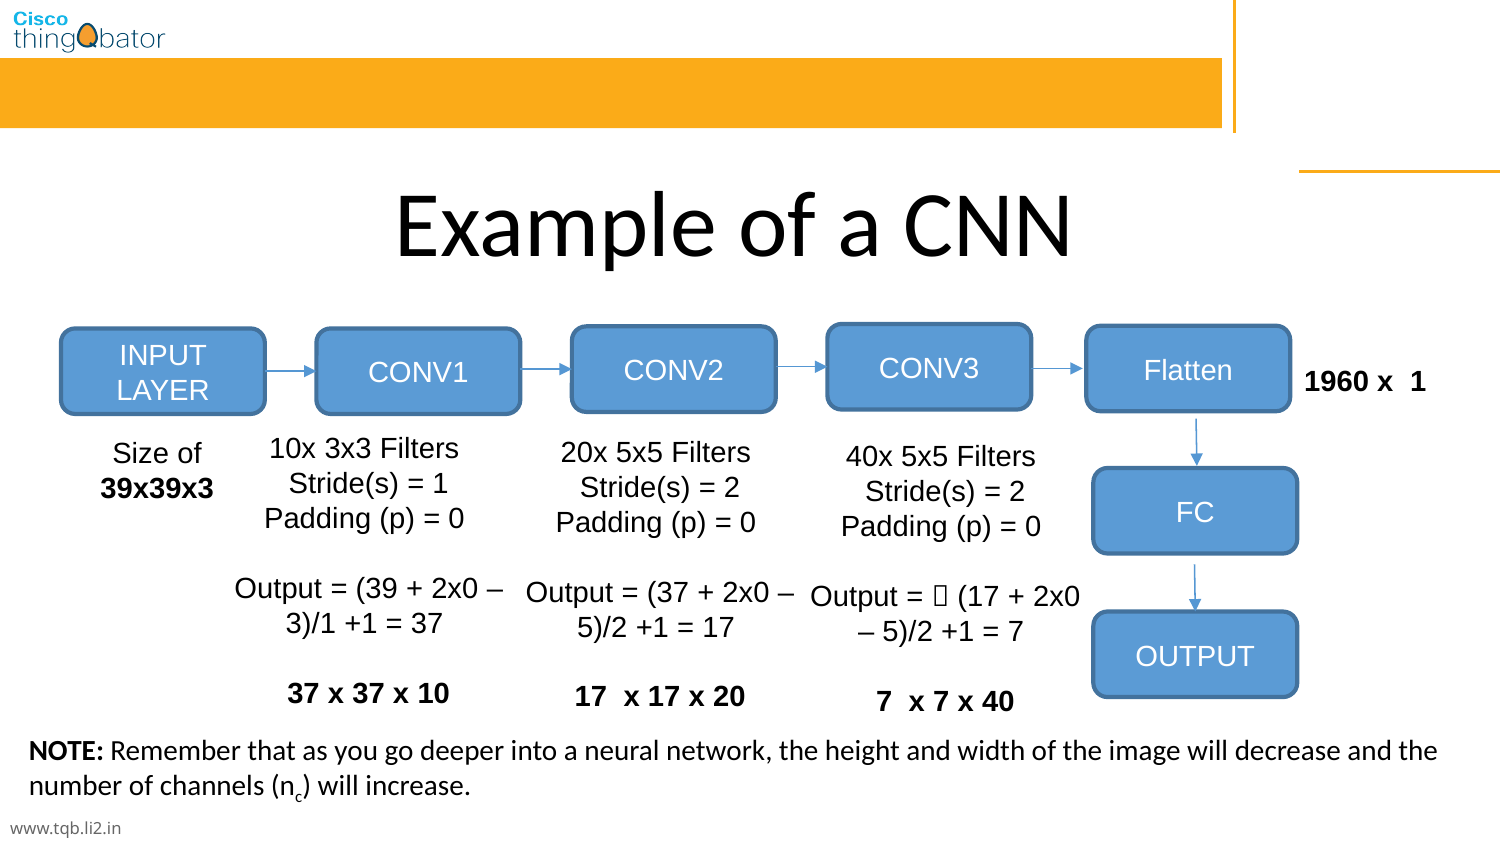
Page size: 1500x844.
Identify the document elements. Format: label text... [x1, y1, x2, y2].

picture [10, 0, 169, 65]
text_box CONV2 [569, 324, 778, 415]
text_box 40x 5x5 Filters Stride(s) = 2 Padding (p) = 0 Output =  (17 + 2x0 – 5)/2 +1 = 7 7 x 7 x 40 [791, 429, 1100, 724]
text_box Size of 39x39x3 [55, 427, 214, 513]
text_box INPUT LAYER [58, 326, 267, 417]
text_box OUTPUT [1091, 609, 1300, 700]
text_box 10x 3x3 Filters Stride(s) = 1 Padding (p) = 0 Output = (39 + 2x0 – 3)/1 +1 = 37 37 x 37 x 10 [214, 421, 523, 717]
text_box CONV3 [825, 321, 1034, 412]
text_box 20x 5x5 Filters Stride(s) = 2 Padding (p) = 0 Output = (37 + 2x0 – 5)/2 +1 = 17 17 x 17 x 20 [505, 425, 815, 721]
text_box NOTE: Remember that as you go deeper into a neural network, the height and width of the image will decrease and the number of channels (nc) will increase. [13, 724, 1500, 814]
text_box 1960 x 1 [1263, 355, 1468, 405]
text_box CONV1 [314, 326, 523, 417]
title Example of a CNN [172, 146, 1298, 282]
text_box Flatten [1084, 323, 1293, 414]
text_box FC [1091, 465, 1300, 556]
